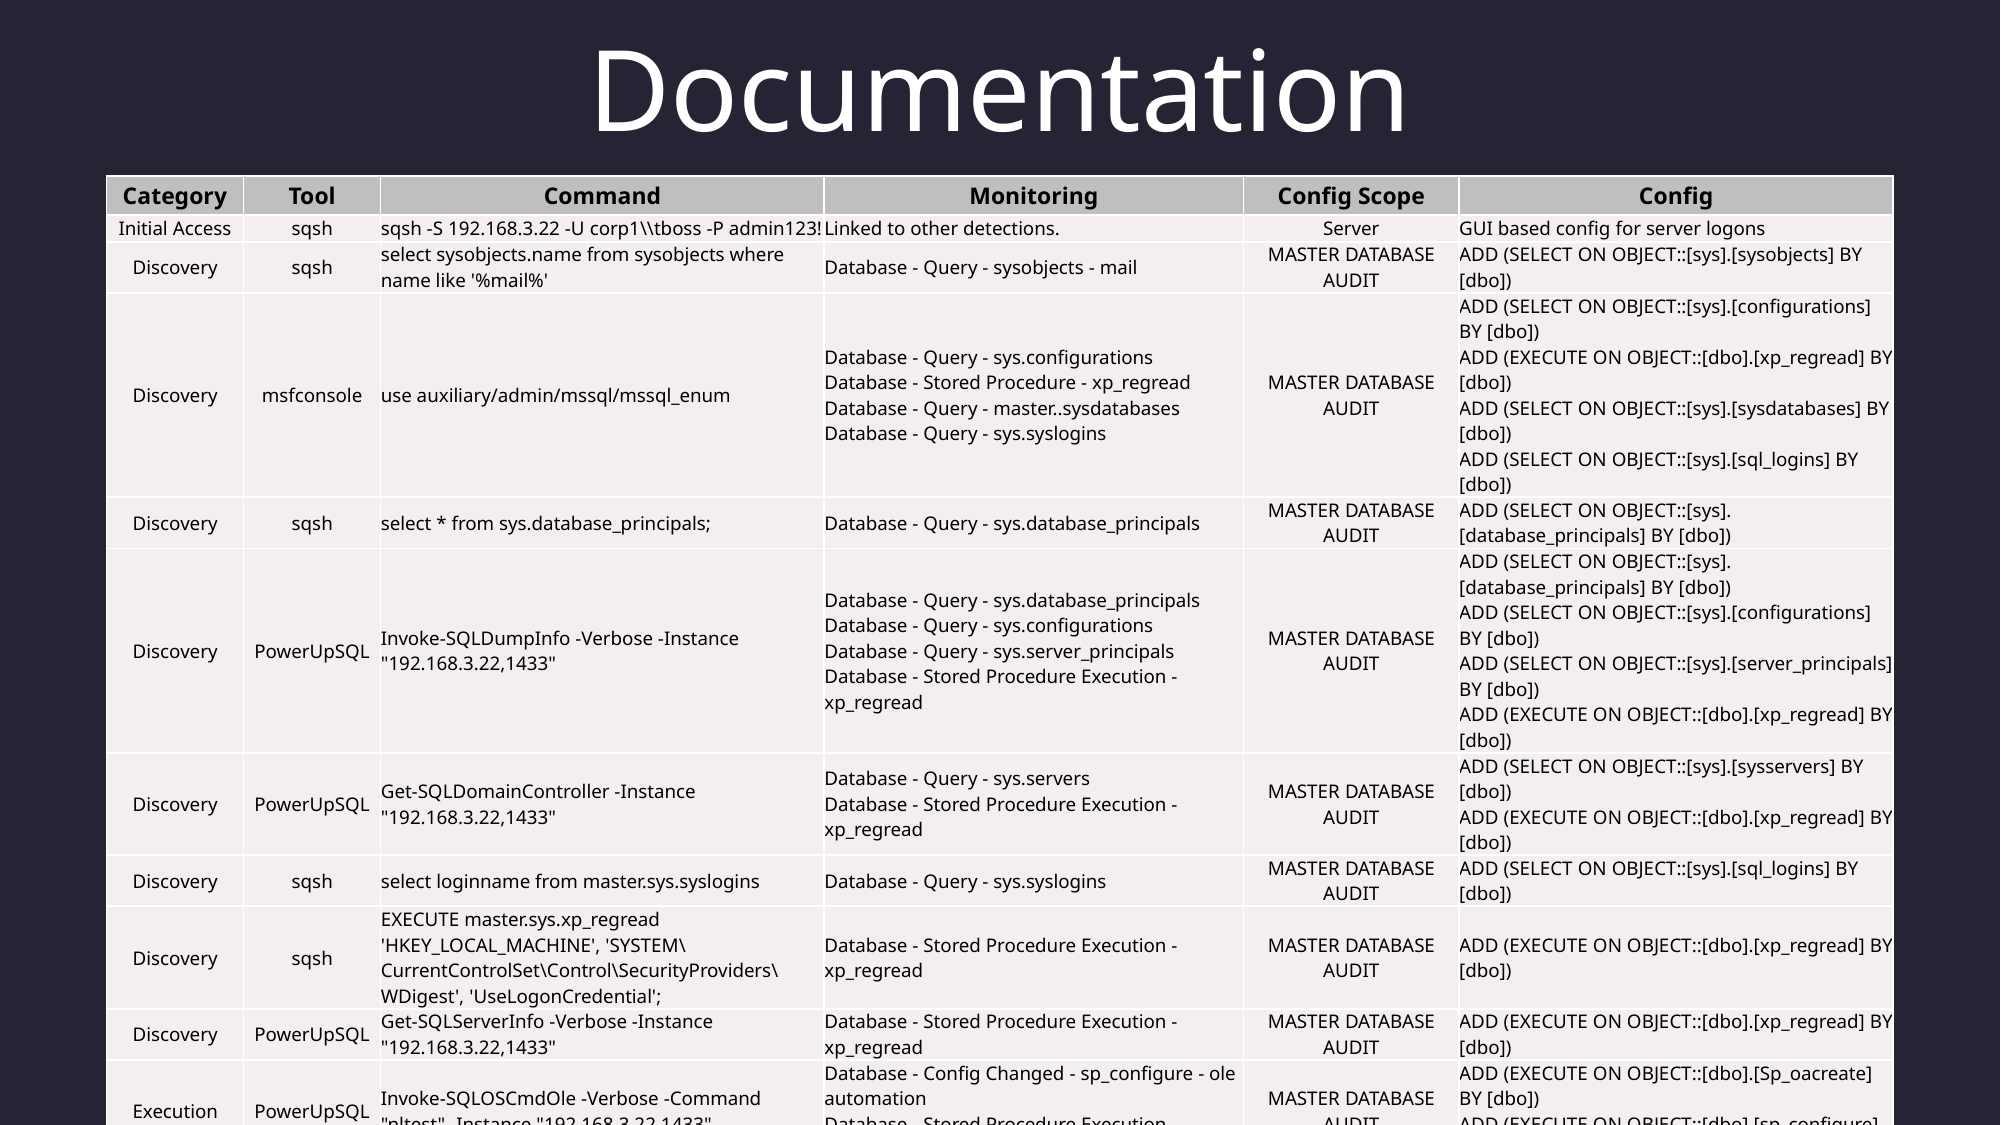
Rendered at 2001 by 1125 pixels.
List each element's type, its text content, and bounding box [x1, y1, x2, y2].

table_cell msfconsole [244, 294, 380, 496]
table_cell Database - Query - sys.configurations Database - Stored Procedure - xp_regread Database - Query - master..sysdatabases Database - Query - sys.syslogins [825, 294, 1243, 496]
table_cell Invoke-SQLDumpInfo -Verbose -Instance "192.168.3.22,1433" [381, 549, 823, 752]
table_header Config Scope [1244, 177, 1458, 214]
table_header Monitoring [825, 177, 1243, 214]
table_cell Initial Access [107, 216, 243, 241]
table_cell select sysobjects.name from sysobjects where name like '%mail%' [381, 243, 823, 292]
table_cell Get-SQLServerInfo -Verbose -Instance "192.168.3.22,1433" [381, 1010, 823, 1059]
table_cell MASTER DATABASE AUDIT [1244, 856, 1458, 905]
table_cell Invoke-SQLOSCmdOle -Verbose -Command "nltest" -Instance "192.168.3.22,1433" [381, 1061, 823, 1125]
table_cell Discovery [107, 243, 243, 292]
table_cell Database - Stored Procedure Execution - xp_regread [825, 1010, 1243, 1059]
table_cell Discovery [107, 856, 243, 905]
table_cell MASTER DATABASE AUDIT [1244, 243, 1458, 292]
table_cell MASTER DATABASE AUDIT [1244, 907, 1458, 1008]
table_cell ADD (EXECUTE ON OBJECT::[dbo].[xp_regread] BY [dbo]) [1460, 907, 1892, 1008]
table_cell sqsh [244, 856, 380, 905]
table_cell ADD (SELECT ON OBJECT::[sys].[database_principals] BY [dbo]) ADD (SELECT ON OBJECT::[sys].[configurations] BY [dbo]) ADD (SELECT ON OBJECT::[sys].[server_principals] BY [dbo]) ADD (EXECUTE ON OBJECT::[dbo].[xp_regread] BY [dbo]) [1460, 549, 1892, 752]
table_cell Discovery [107, 907, 243, 1008]
table_cell ADD (SELECT ON OBJECT::[sys].[sysobjects] BY [dbo]) [1460, 243, 1892, 292]
table_cell Database - Query - sys.syslogins [825, 856, 1243, 905]
table_cell MASTER DATABASE AUDIT [1244, 1061, 1458, 1125]
table_header Tool [244, 177, 380, 214]
table_cell ADD (SELECT ON OBJECT::[sys].[configurations] BY [dbo]) ADD (EXECUTE ON OBJECT::[dbo].[xp_regread] BY [dbo]) ADD (SELECT ON OBJECT::[sys].[sysdatabases] BY [dbo]) ADD (SELECT ON OBJECT::[sys].[sql_logins] BY [dbo]) [1460, 294, 1892, 496]
text_box Documentation [299, 26, 1701, 146]
table_cell sqsh -S 192.168.3.22 -U corp1\\tboss -P admin123! [381, 216, 823, 241]
table_cell sqsh [244, 216, 380, 241]
table_cell MASTER DATABASE AUDIT [1244, 294, 1458, 496]
table_cell select * from sys.database_principals; [381, 498, 823, 548]
table_cell select loginname from master.sys.syslogins [381, 856, 823, 905]
table_header Config [1460, 177, 1892, 214]
table_cell Execution [107, 1061, 243, 1125]
table_cell Linked to other detections. [825, 216, 1243, 241]
table_cell Discovery [107, 549, 243, 752]
table_cell Database - Query - sys.database_principals Database - Query - sys.configurations Database - Query - sys.server_principals Database - Stored Procedure Execution - xp_regread [825, 549, 1243, 752]
table_cell Get-SQLDomainController -Instance "192.168.3.22,1433" [381, 754, 823, 854]
table_cell Discovery [107, 754, 243, 854]
table_cell ADD (SELECT ON OBJECT::[sys].[database_principals] BY [dbo]) [1460, 498, 1892, 548]
table_cell GUI based config for server logons [1460, 216, 1892, 241]
table_cell Database - Query - sys.servers Database - Stored Procedure Execution - xp_regread [825, 754, 1243, 854]
table_cell sqsh [244, 243, 380, 292]
table_cell MASTER DATABASE AUDIT [1244, 754, 1458, 854]
table_cell Database - Config Changed - sp_configure - ole automation Database - Stored Procedure Execution - sp_oacreate wscript [825, 1061, 1243, 1125]
table_cell ADD (SELECT ON OBJECT::[sys].[sysservers] BY [dbo]) ADD (EXECUTE ON OBJECT::[dbo].[xp_regread] BY [dbo]) [1460, 754, 1892, 854]
table_cell EXECUTE master.sys.xp_regread 'HKEY_LOCAL_MACHINE', 'SYSTEM\CurrentControlSet\Control\SecurityProviders\WDigest', 'UseLogonCredential'; [381, 907, 823, 1008]
table_cell sqsh [244, 498, 380, 548]
table_cell PowerUpSQL [244, 1010, 380, 1059]
table_header Command [381, 177, 823, 214]
table_cell Discovery [107, 294, 243, 496]
table_cell use auxiliary/admin/mssql/mssql_enum [381, 294, 823, 496]
table_cell Server [1244, 216, 1458, 241]
table_cell PowerUpSQL [244, 754, 380, 854]
table_cell Discovery [107, 498, 243, 548]
table_cell Database - Query - sysobjects - mail [825, 243, 1243, 292]
table_cell ADD (EXECUTE ON OBJECT::[dbo].[xp_regread] BY [dbo]) [1460, 1010, 1892, 1059]
table_cell PowerUpSQL [244, 549, 380, 752]
table_cell ADD (SELECT ON OBJECT::[sys].[sql_logins] BY [dbo]) [1460, 856, 1892, 905]
table_cell sqsh [244, 907, 380, 1008]
table_cell MASTER DATABASE AUDIT [1244, 1010, 1458, 1059]
table_cell PowerUpSQL [244, 1061, 380, 1125]
table_header Category [107, 177, 243, 214]
table_cell Database - Stored Procedure Execution - xp_regread [825, 907, 1243, 1008]
table_cell MASTER DATABASE AUDIT [1244, 498, 1458, 548]
table_cell ADD (EXECUTE ON OBJECT::[dbo].[Sp_oacreate] BY [dbo]) ADD (EXECUTE ON OBJECT::[dbo].[sp_configure] BY [dbo]) [1460, 1061, 1892, 1125]
table_cell Database - Query - sys.database_principals [825, 498, 1243, 548]
table_cell Discovery [107, 1010, 243, 1059]
table_cell MASTER DATABASE AUDIT [1244, 549, 1458, 752]
